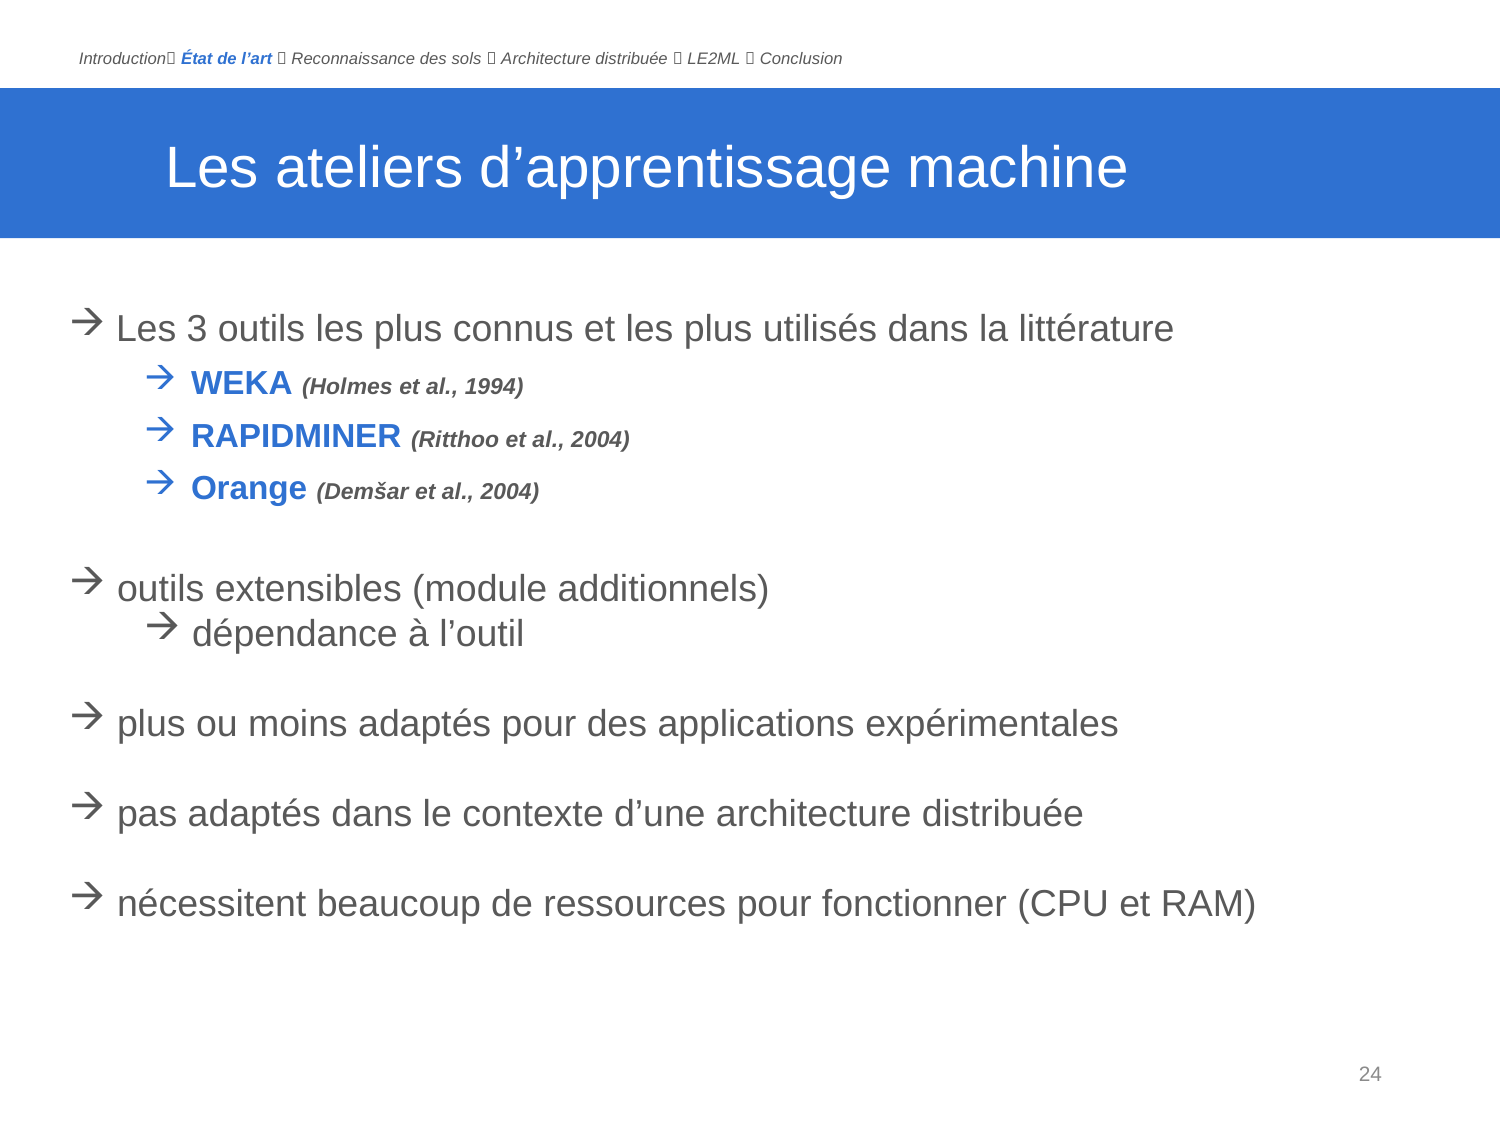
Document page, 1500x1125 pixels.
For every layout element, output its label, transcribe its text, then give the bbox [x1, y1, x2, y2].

text_box Introduction État de l’art  Reconnaissance des sols  Architecture distribuée  LE2ML  Conclusion [64, 40, 1426, 75]
title Les ateliers d’apprentissage machine [0, 88, 1500, 239]
text_box Les 3 outils les plus connus et les plus utilisés dans la littérature WEKA (Holmes et al., 1994) RAPIDMINER (Ritthoo et al., 2004) Orange (Demšar et al., 2004) outils extensibles (module additionnels) dépendance à l’outil plus ou moins adaptés pour des applications expérimentales pas adaptés dans le contexte d’une architecture distribuée nécessitent beaucoup de ressources pour fonctionner (CPU et RAM) [54, 296, 1446, 932]
slide_number 24 [1059, 1042, 1397, 1103]
